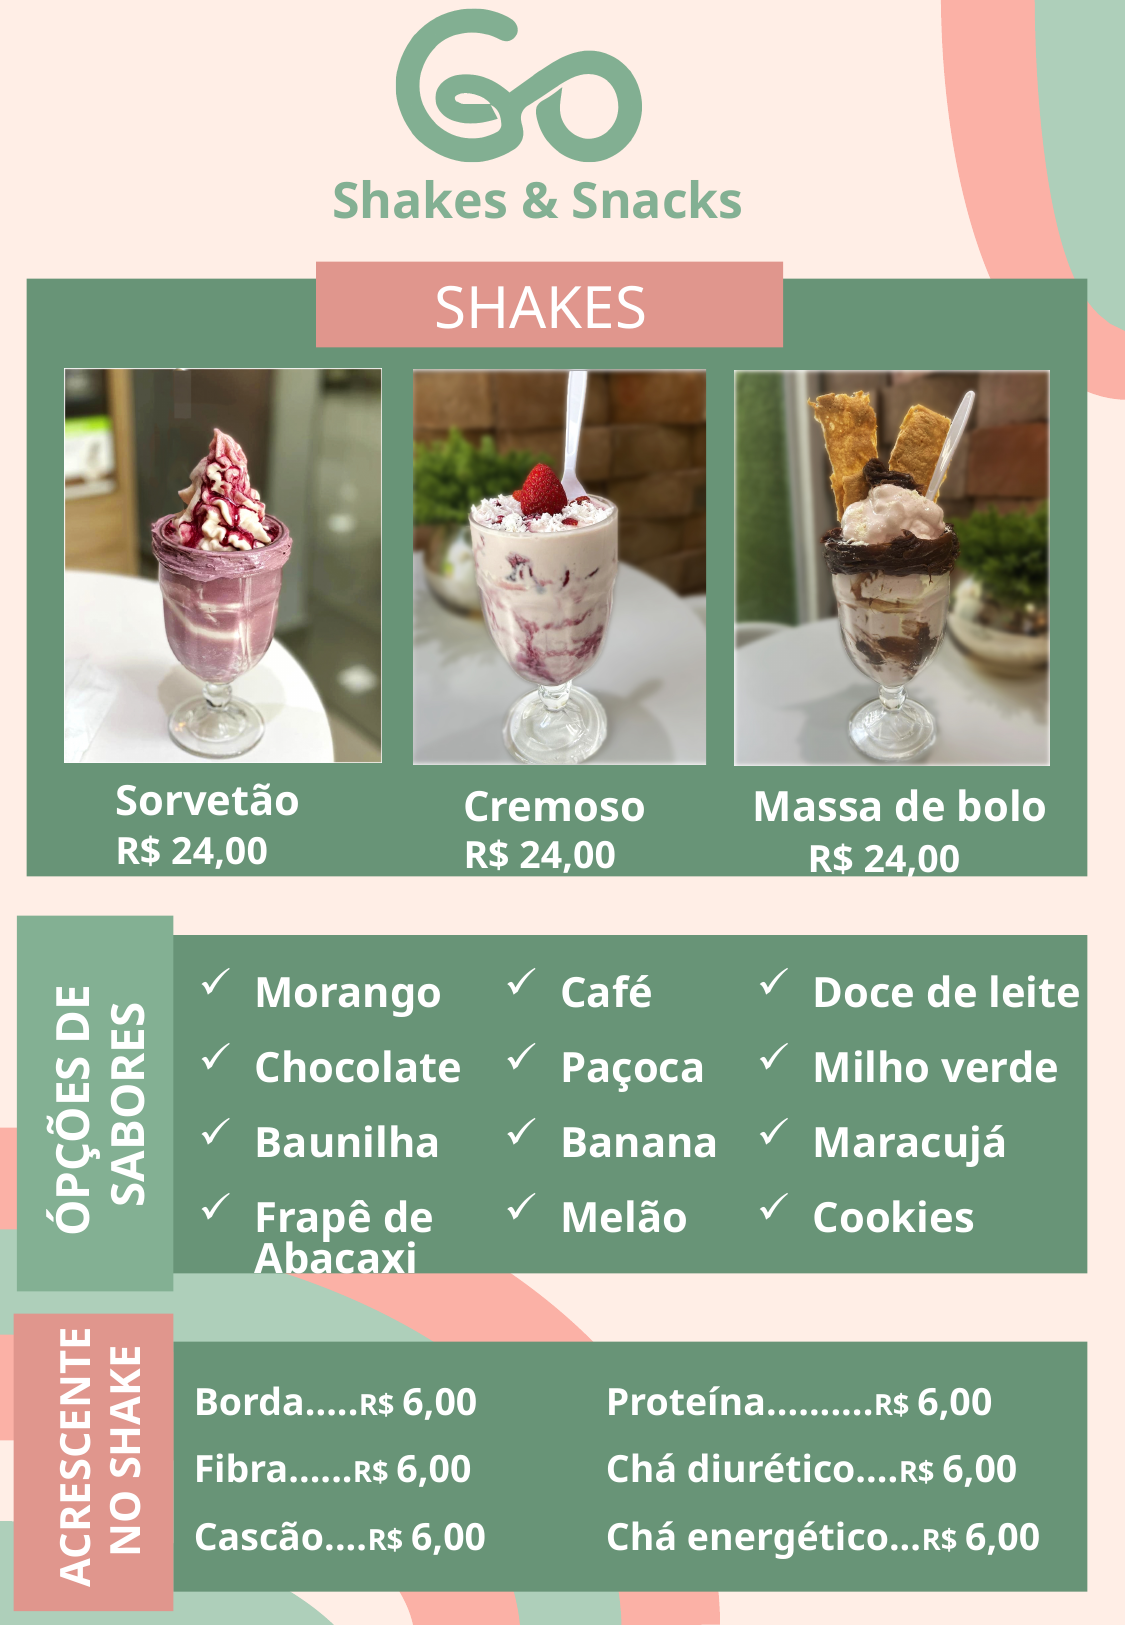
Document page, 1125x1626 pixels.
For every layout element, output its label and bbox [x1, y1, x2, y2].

picture [64, 368, 381, 763]
picture [734, 371, 1050, 766]
text_box [0, 0, 1125, 1625]
picture [387, 0, 656, 178]
picture [413, 369, 707, 765]
